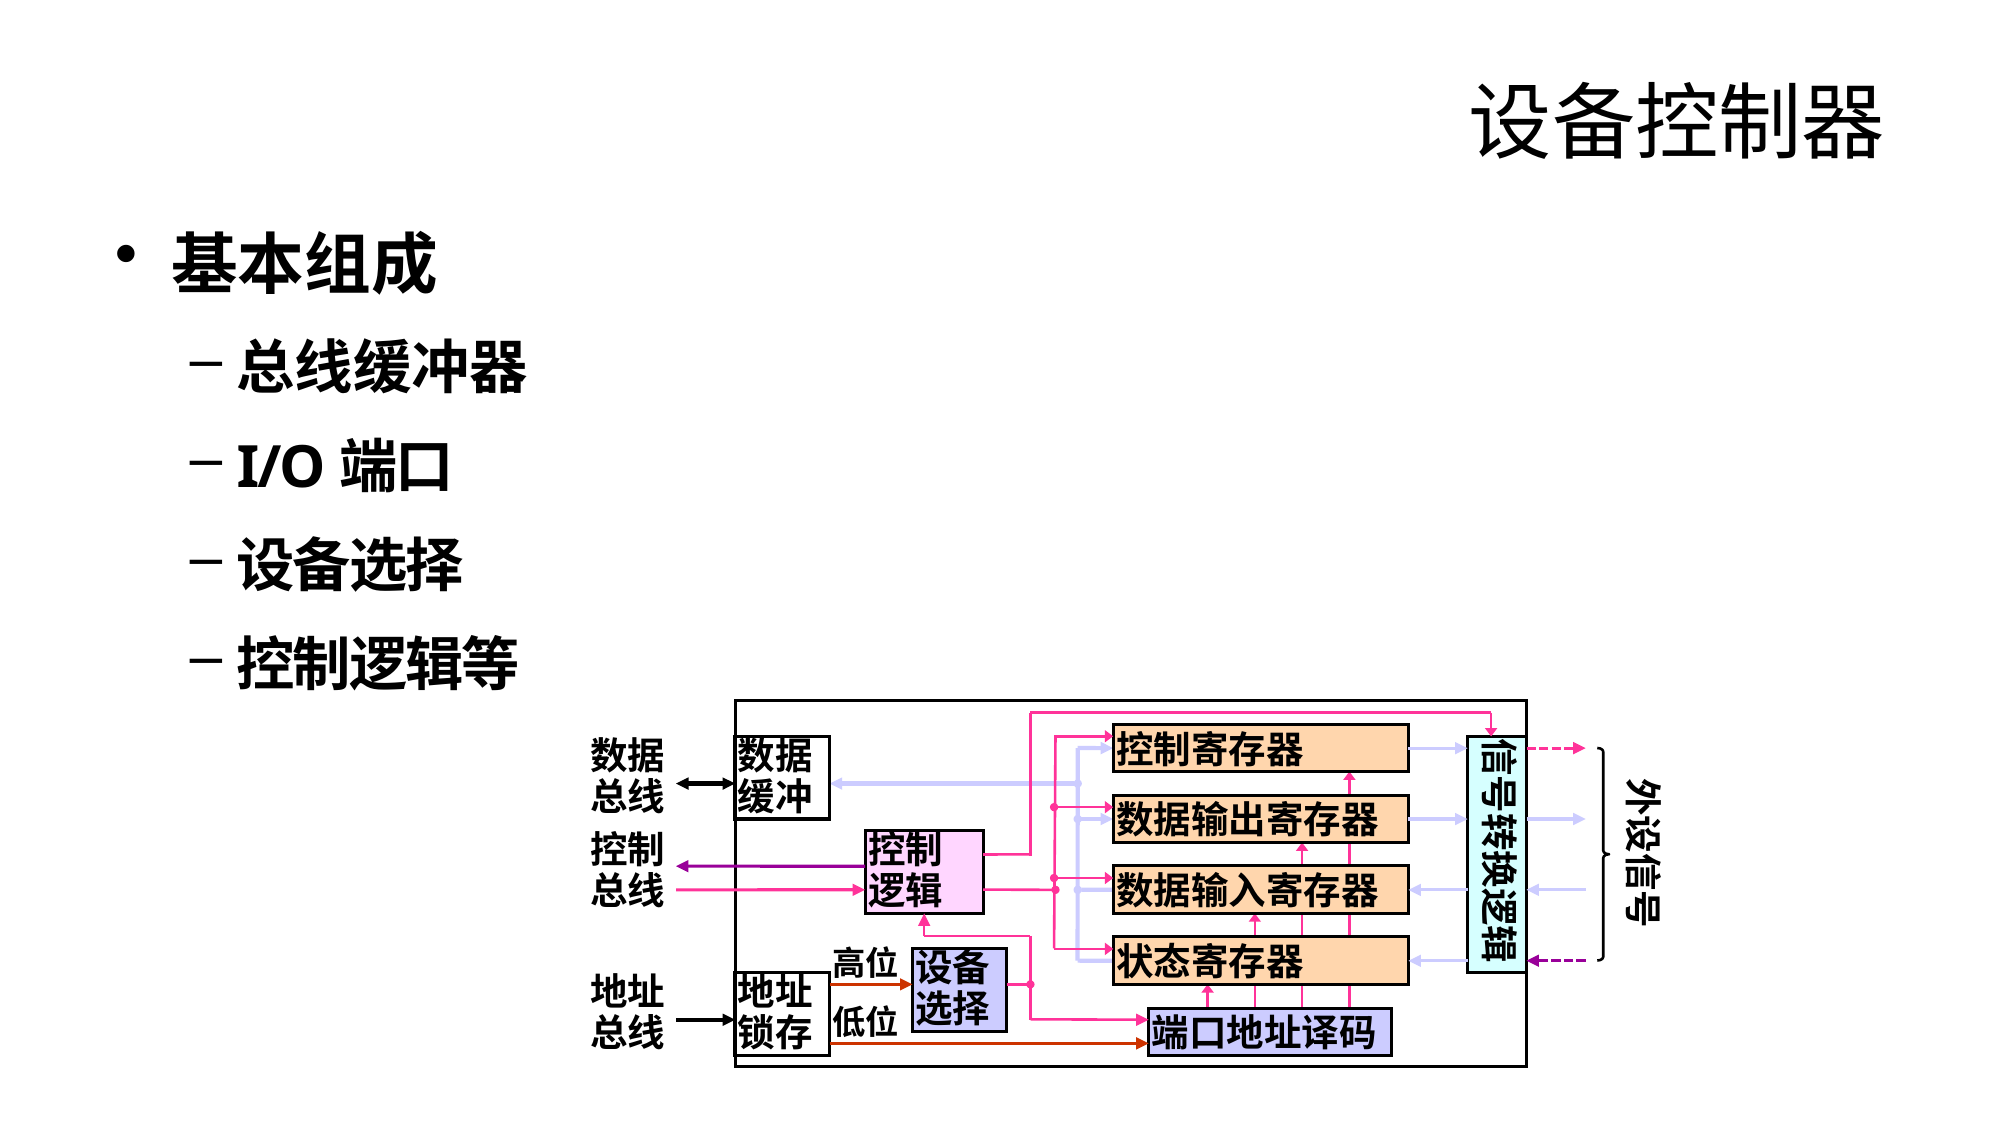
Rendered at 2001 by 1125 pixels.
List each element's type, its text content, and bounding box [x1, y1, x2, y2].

list 基本组成 总线缓冲器 I/O端口 设备选择 控制逻辑等 [99, 193, 1901, 1017]
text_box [587, 700, 1669, 1067]
title 设备控制器 [99, 44, 1901, 193]
